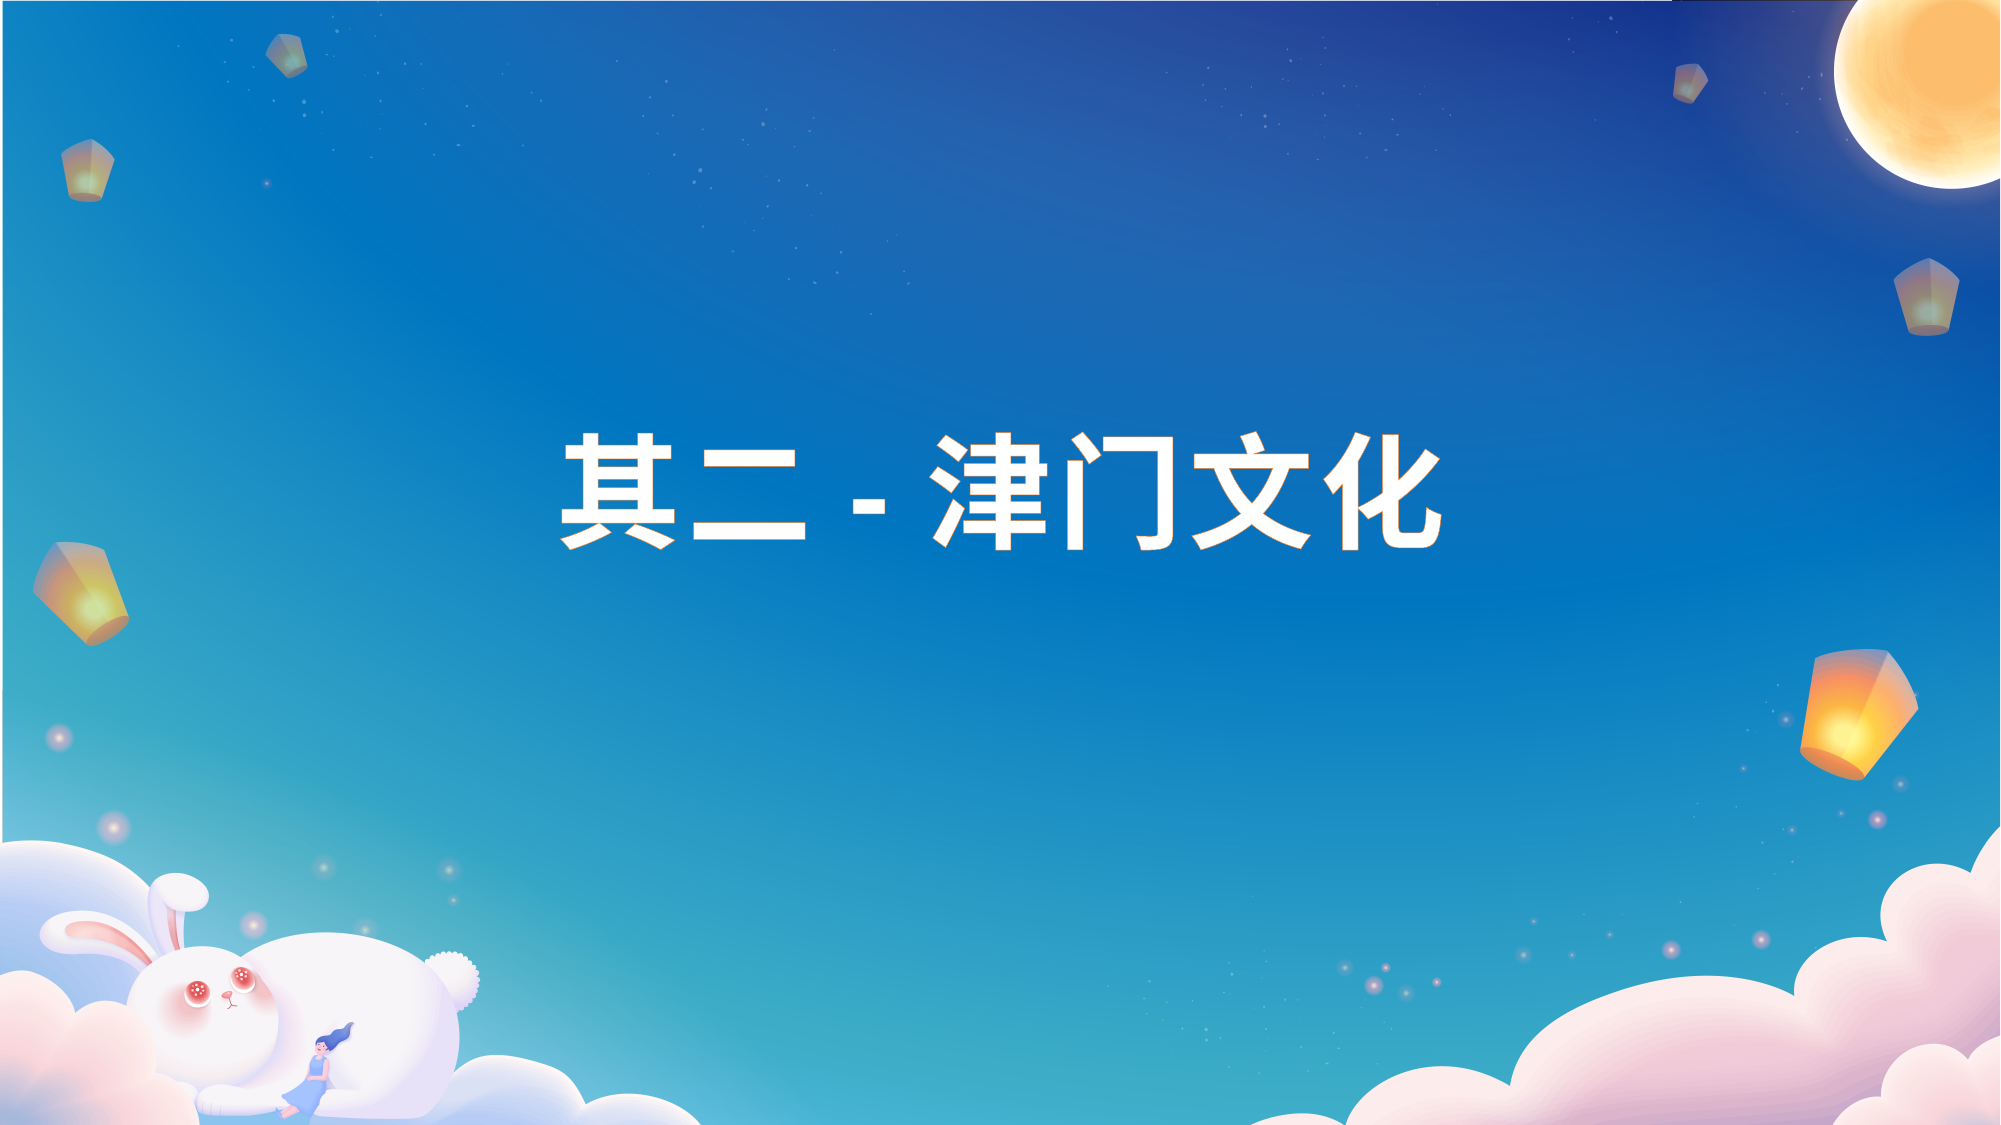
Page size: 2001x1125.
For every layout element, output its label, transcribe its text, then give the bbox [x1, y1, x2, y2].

picture [0, 0, 2001, 1125]
title 其二-津门文化 [196, 149, 1805, 572]
